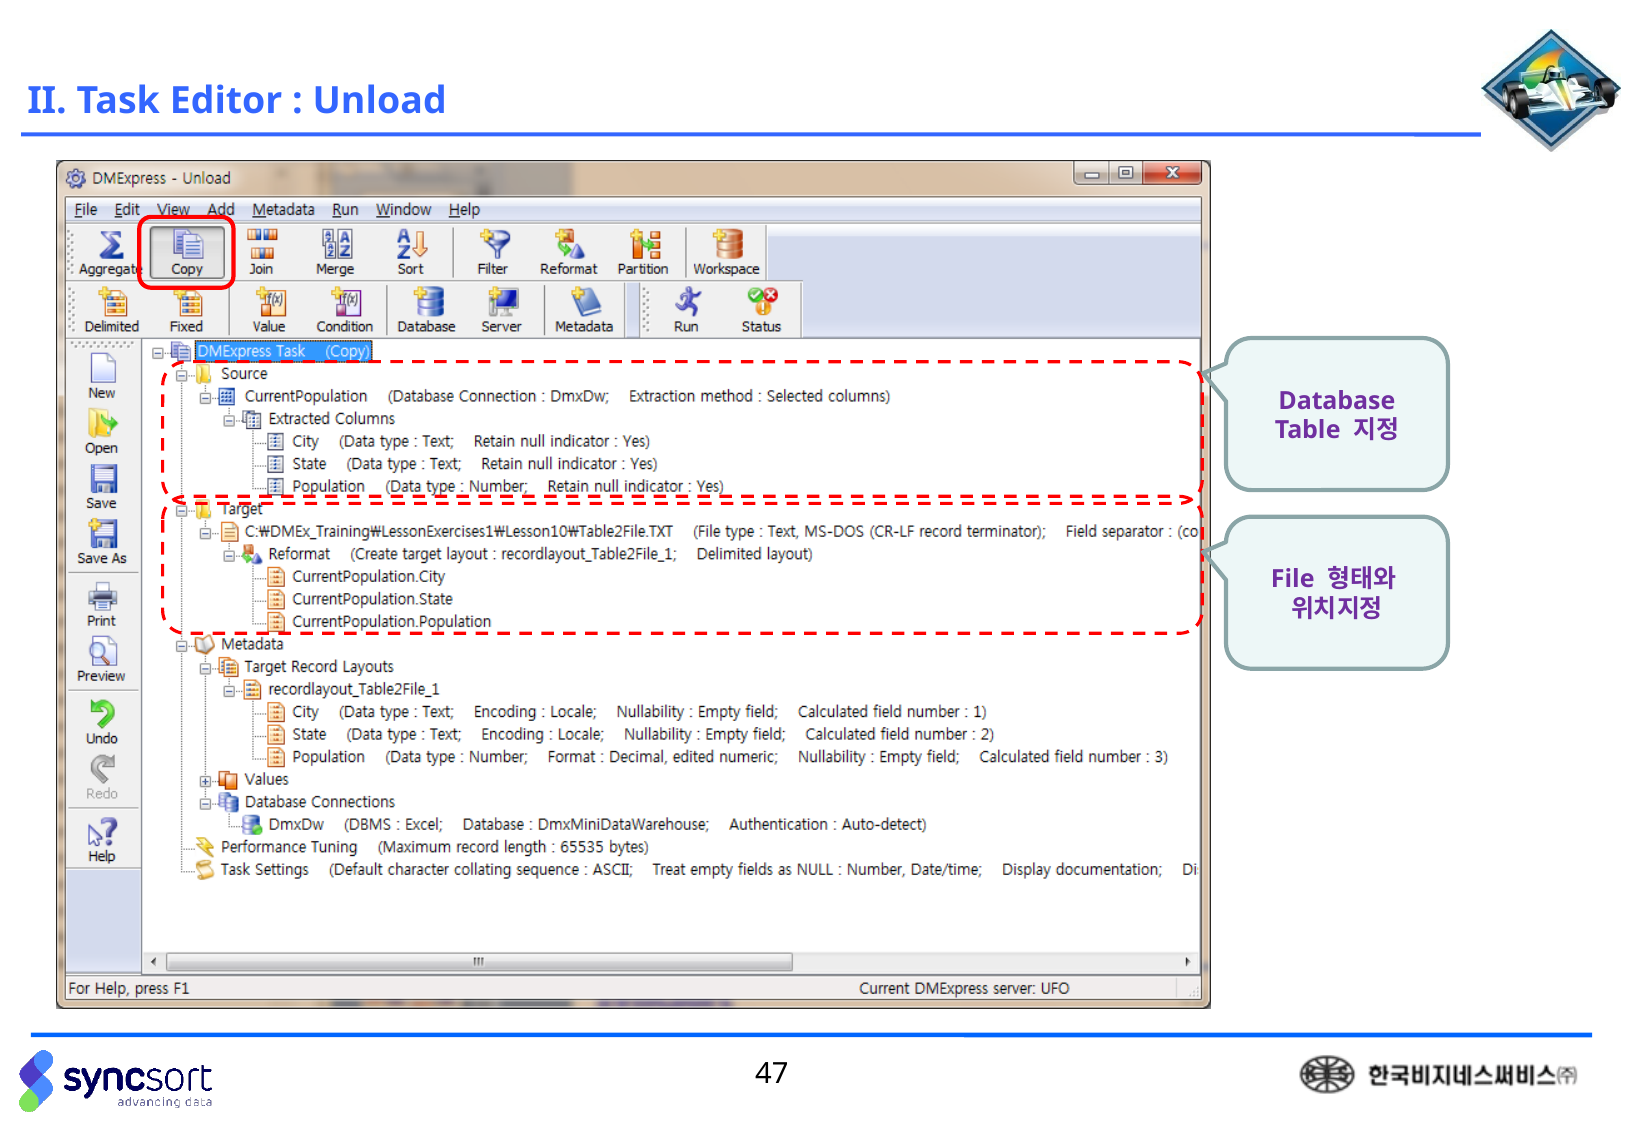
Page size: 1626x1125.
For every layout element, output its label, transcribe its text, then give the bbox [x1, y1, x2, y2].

picture [19, 1050, 212, 1112]
picture [1481, 29, 1621, 153]
text_box Database Table 지정 [1215, 335, 1451, 493]
picture [56, 160, 1211, 1009]
text_box II. Task Editor : Unload [12, 73, 1394, 124]
text_box File 형태와 위치지정 [1215, 514, 1451, 671]
picture [1281, 1046, 1593, 1105]
